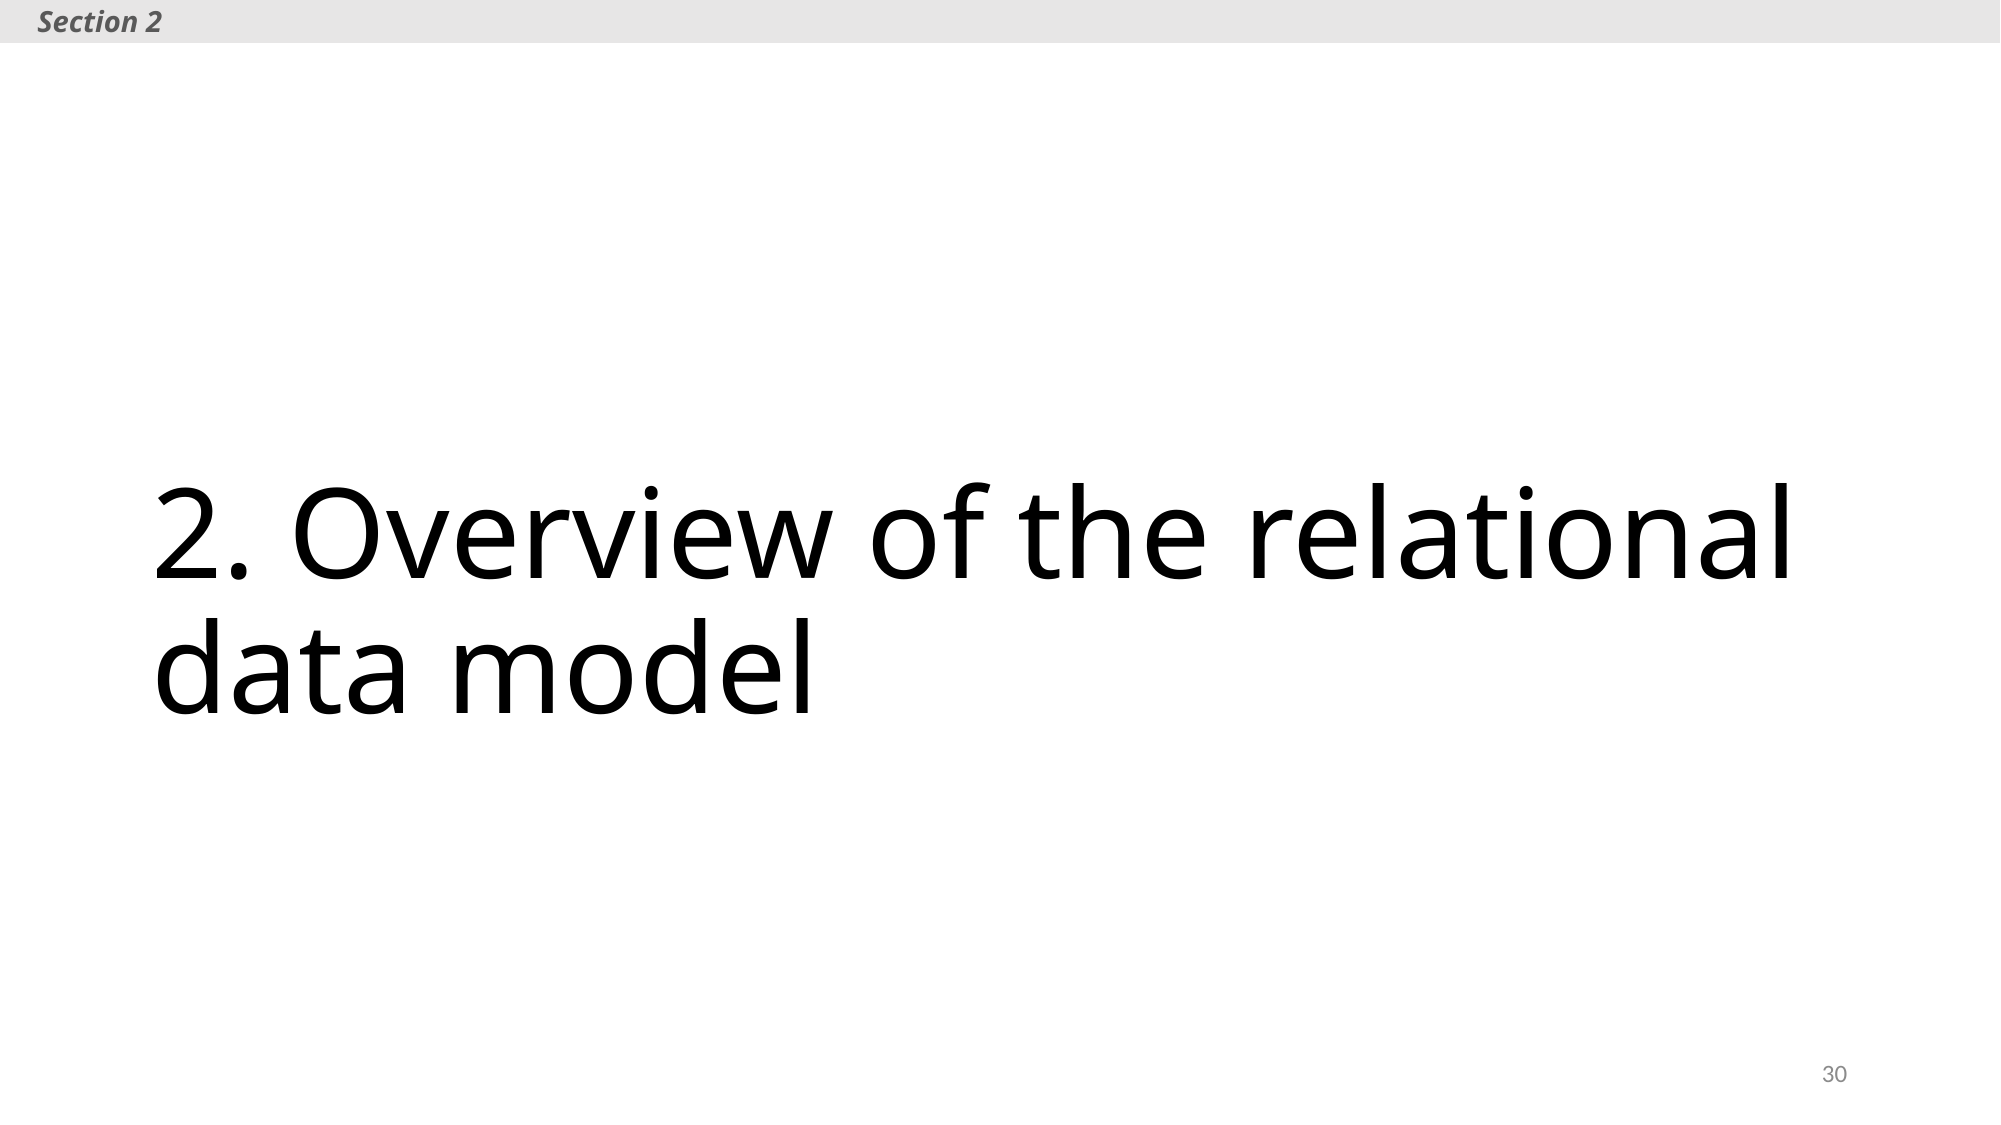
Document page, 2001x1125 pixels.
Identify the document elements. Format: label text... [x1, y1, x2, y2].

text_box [0, 0, 2000, 47]
slide_number 30 [1412, 1042, 1863, 1103]
title 2. Overview of the relational data model [136, 280, 1862, 749]
